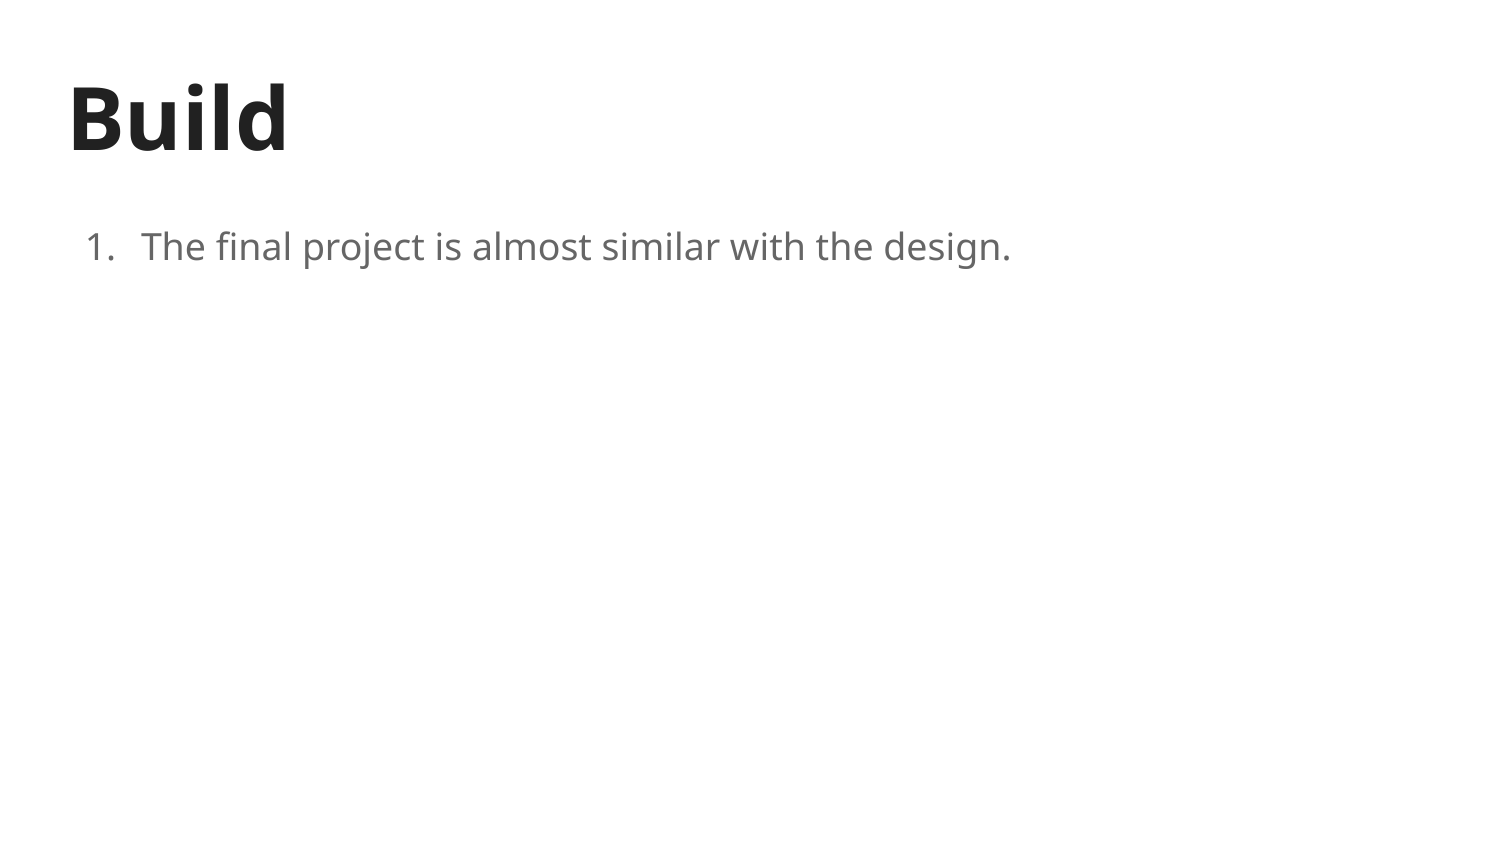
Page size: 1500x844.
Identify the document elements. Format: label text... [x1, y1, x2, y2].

list The final project is almost similar with the design. [51, 201, 1449, 750]
title Build [51, 48, 1449, 180]
